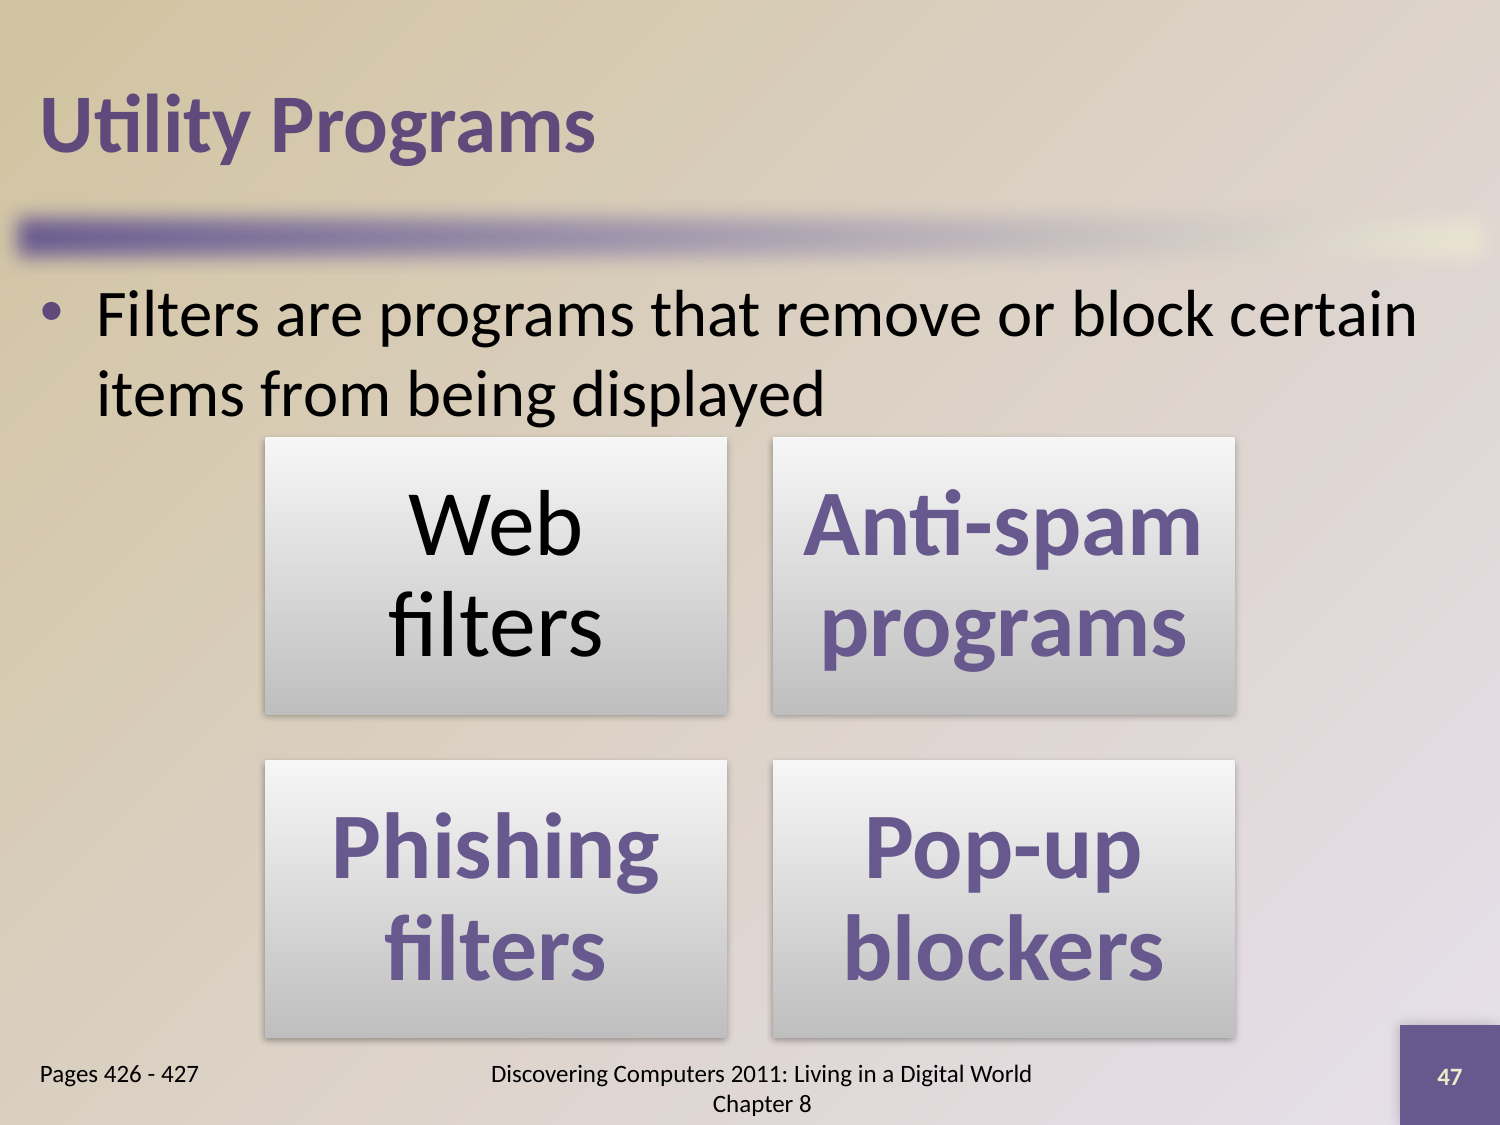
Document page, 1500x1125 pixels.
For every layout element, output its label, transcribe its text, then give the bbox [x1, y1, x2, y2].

list Pages 426 - 427 [24, 1050, 300, 1125]
list Filters are programs that remove or block certain items from being displayed [24, 262, 1475, 1025]
slide_number 47 [1400, 1025, 1500, 1125]
footer Discovering Computers 2011: Living in a Digital World Chapter 8 [450, 1050, 1075, 1125]
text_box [249, 437, 1251, 1038]
title Utility Programs [24, 24, 1475, 213]
